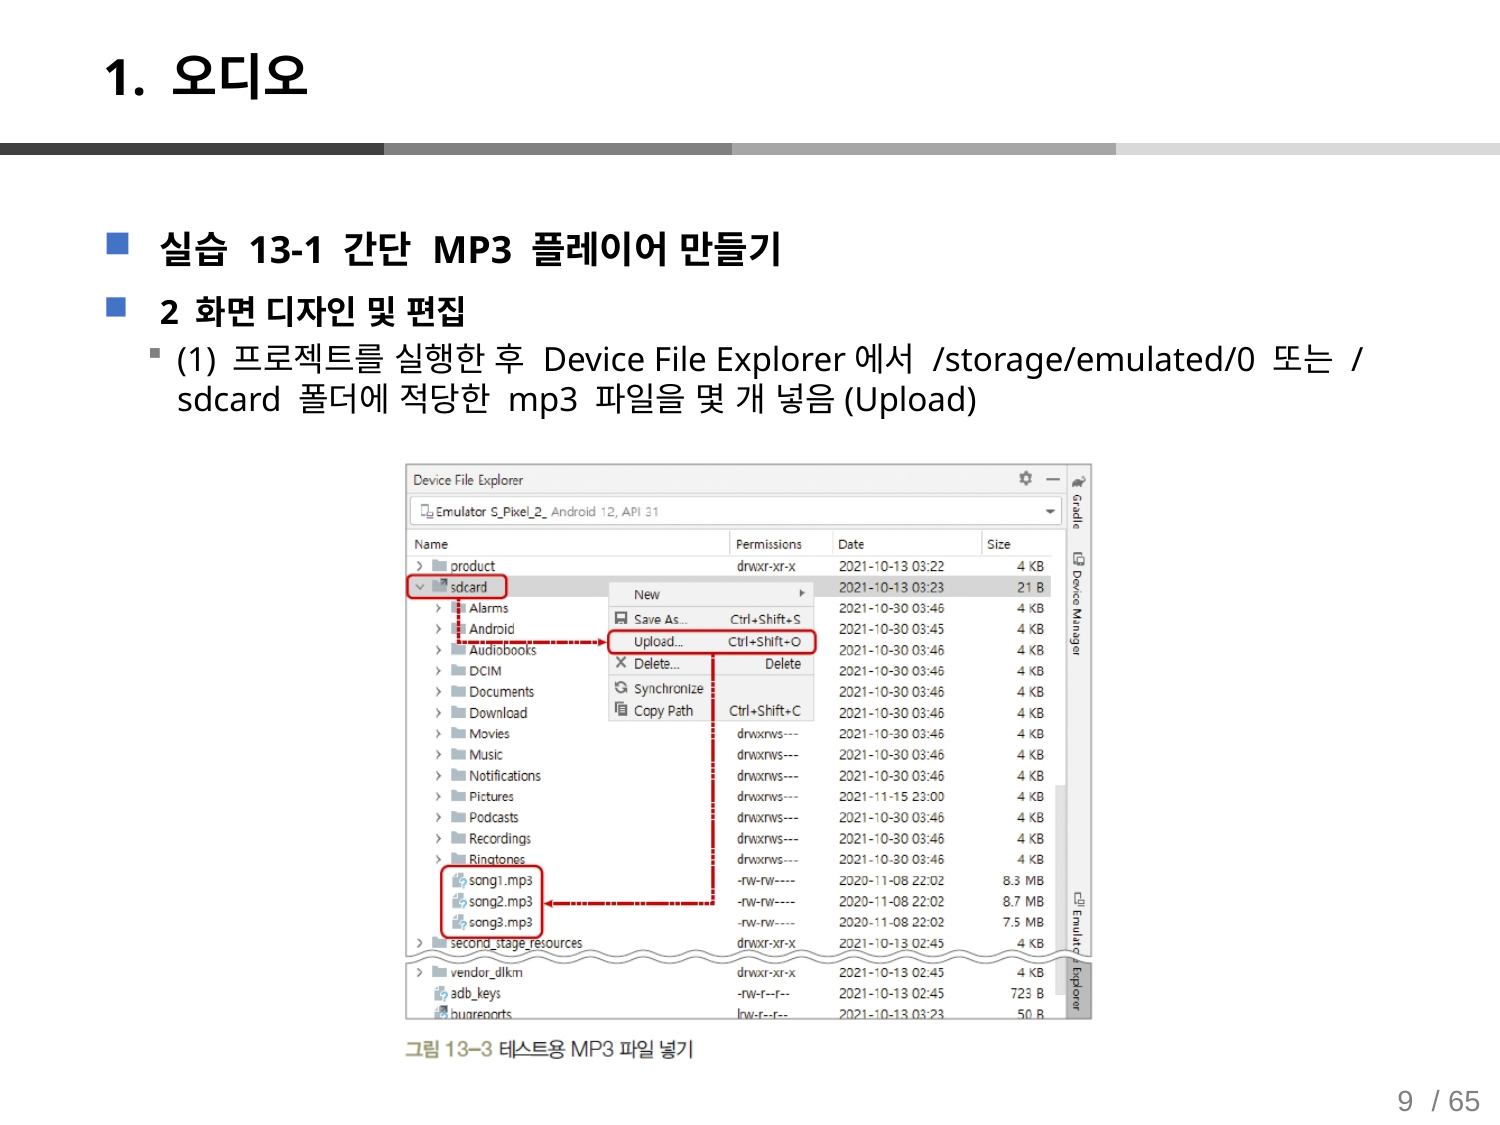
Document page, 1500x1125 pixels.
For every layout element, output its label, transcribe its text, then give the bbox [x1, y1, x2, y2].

picture [402, 458, 1098, 1060]
title 1. 오디오 [88, 30, 1211, 121]
list 실습 13-1 간단 MP3 플레이어 만들기 2 화면 디자인 및 편집 (1) 프로젝트를 실행한 후 Device File Explorer에서 /storage/emulated/0 또는 /sdcard 폴더에 적당한 mp3 파일을 몇 개 넣음(Upload) [88, 196, 1436, 1083]
